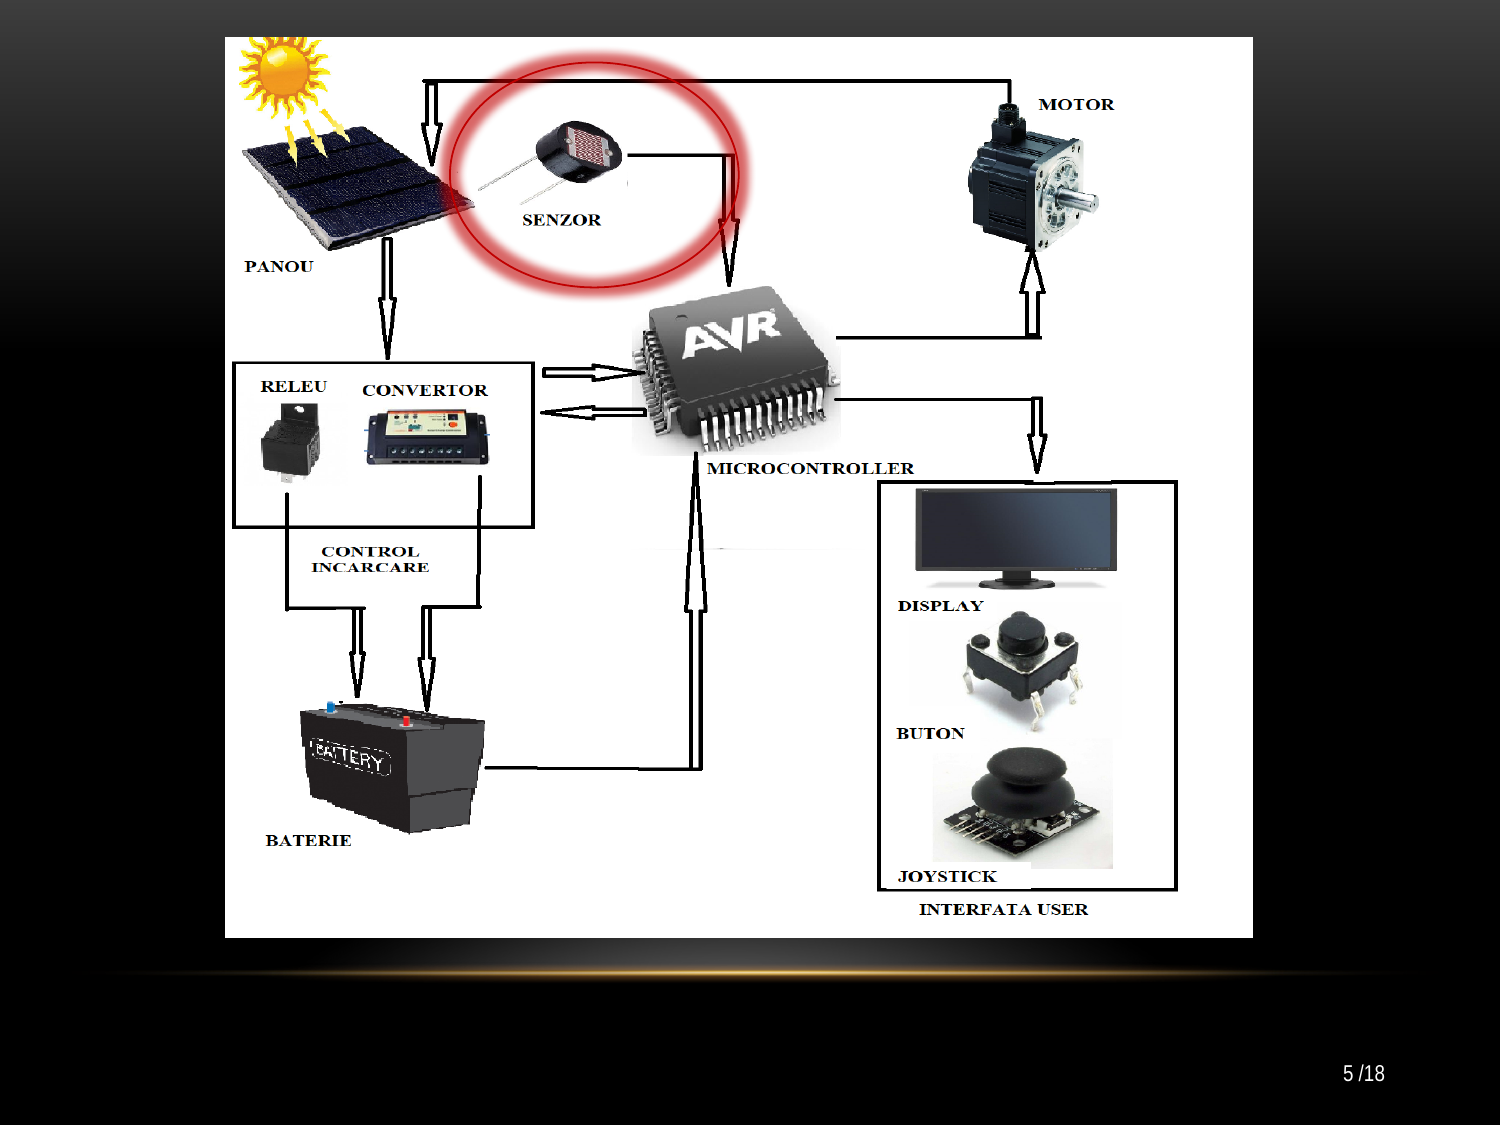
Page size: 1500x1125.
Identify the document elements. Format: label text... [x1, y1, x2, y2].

picture [0, 0, 1500, 1125]
slide_number 5 /18 [1237, 1042, 1400, 1103]
